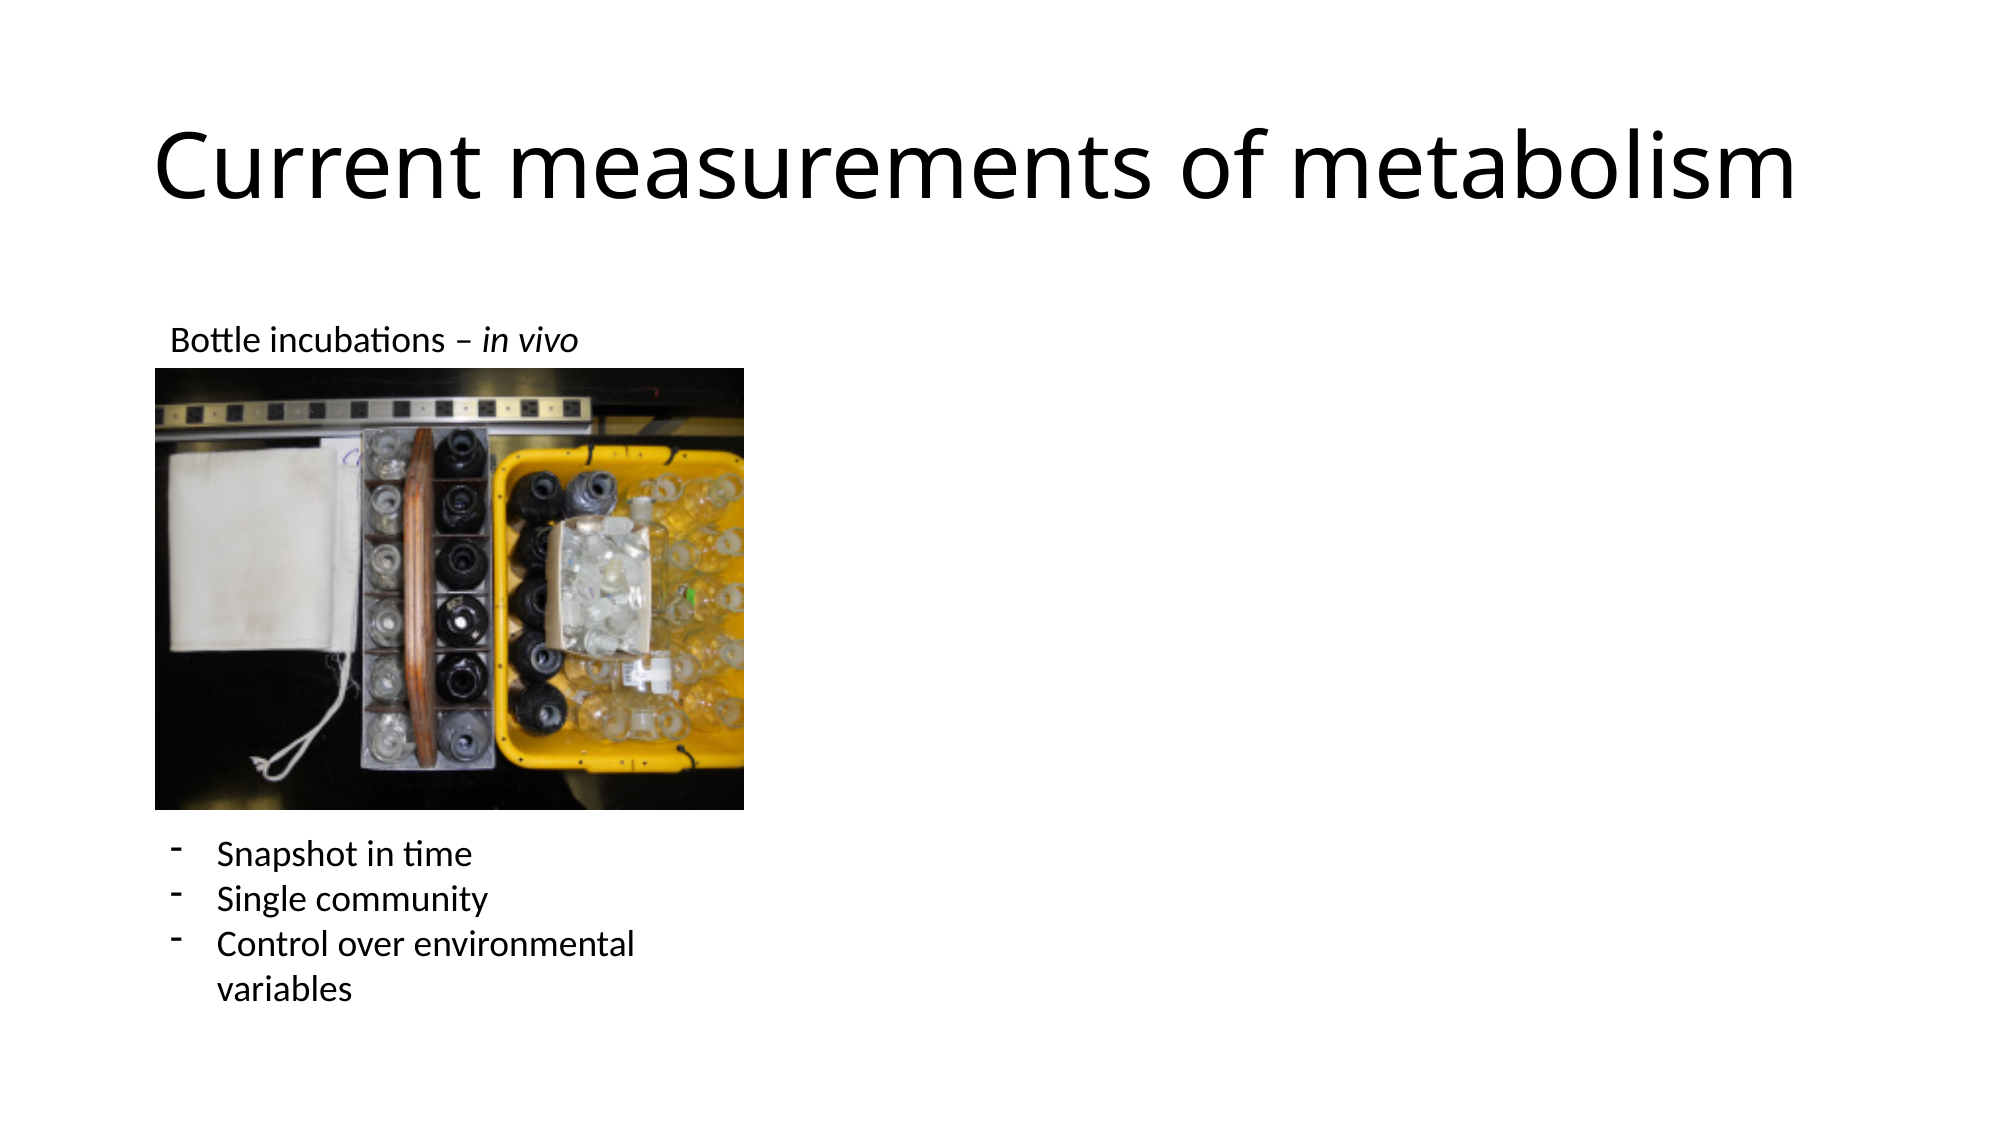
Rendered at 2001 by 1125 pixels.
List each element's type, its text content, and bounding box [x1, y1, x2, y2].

picture [155, 368, 744, 810]
text_box Bottle incubations – in vivo [155, 307, 686, 368]
text_box Snapshot in time Single community Control over environmental variables [155, 821, 744, 1017]
title Current measurements of metabolism [137, 59, 1863, 278]
